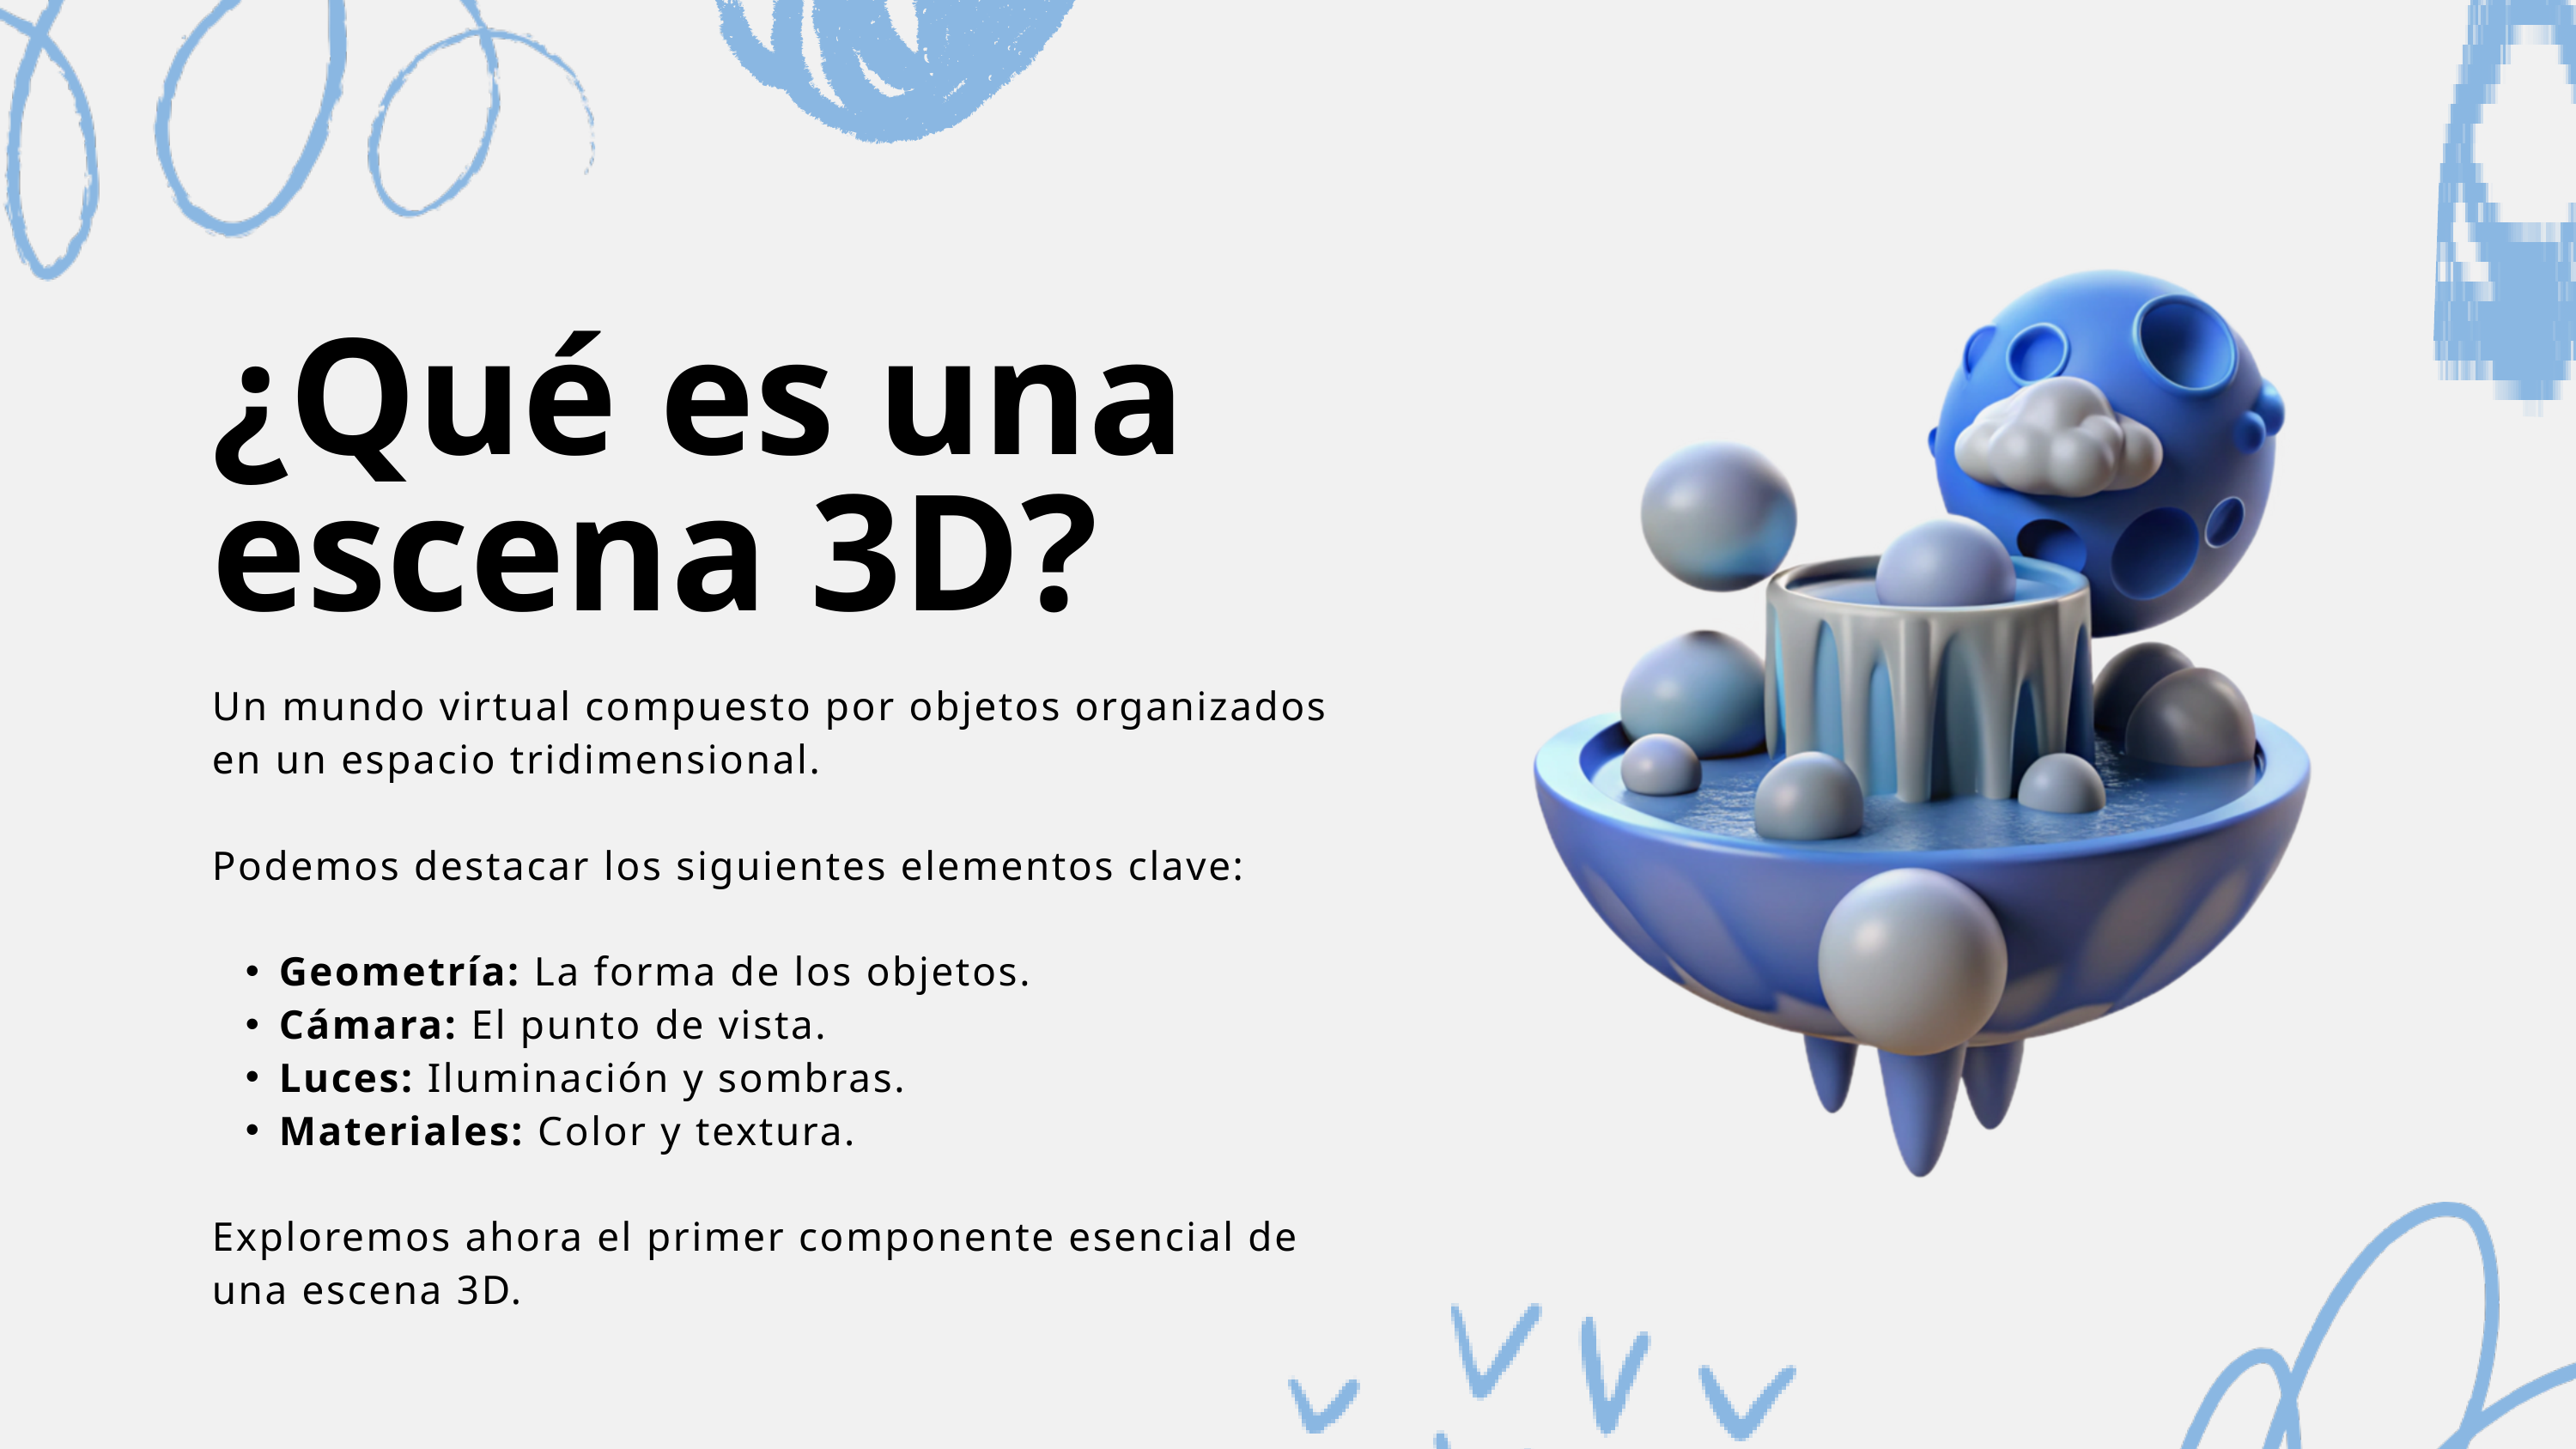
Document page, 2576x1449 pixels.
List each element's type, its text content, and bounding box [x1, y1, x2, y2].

text_box [1414, 215, 2432, 1233]
text_box [2162, 1202, 2576, 1449]
text_box [1288, 1303, 1862, 1449]
text_box Un mundo virtual compuesto por objetos organizados en un espacio tridimensional. Podemos destacar los siguientes elementos clave: Geometría: La forma de los objetos. Cámara: El punto de vista. Luces: Iluminación y sombras. Materiales: Color y textura. Exploremos ahora el primer componente esencial de una escena 3D. [211, 676, 1382, 1313]
text_box [0, 0, 596, 282]
text_box [2432, 0, 2576, 419]
text_box [704, 0, 1113, 145]
text_box ¿Qué es una escena 3D? [211, 330, 1318, 643]
